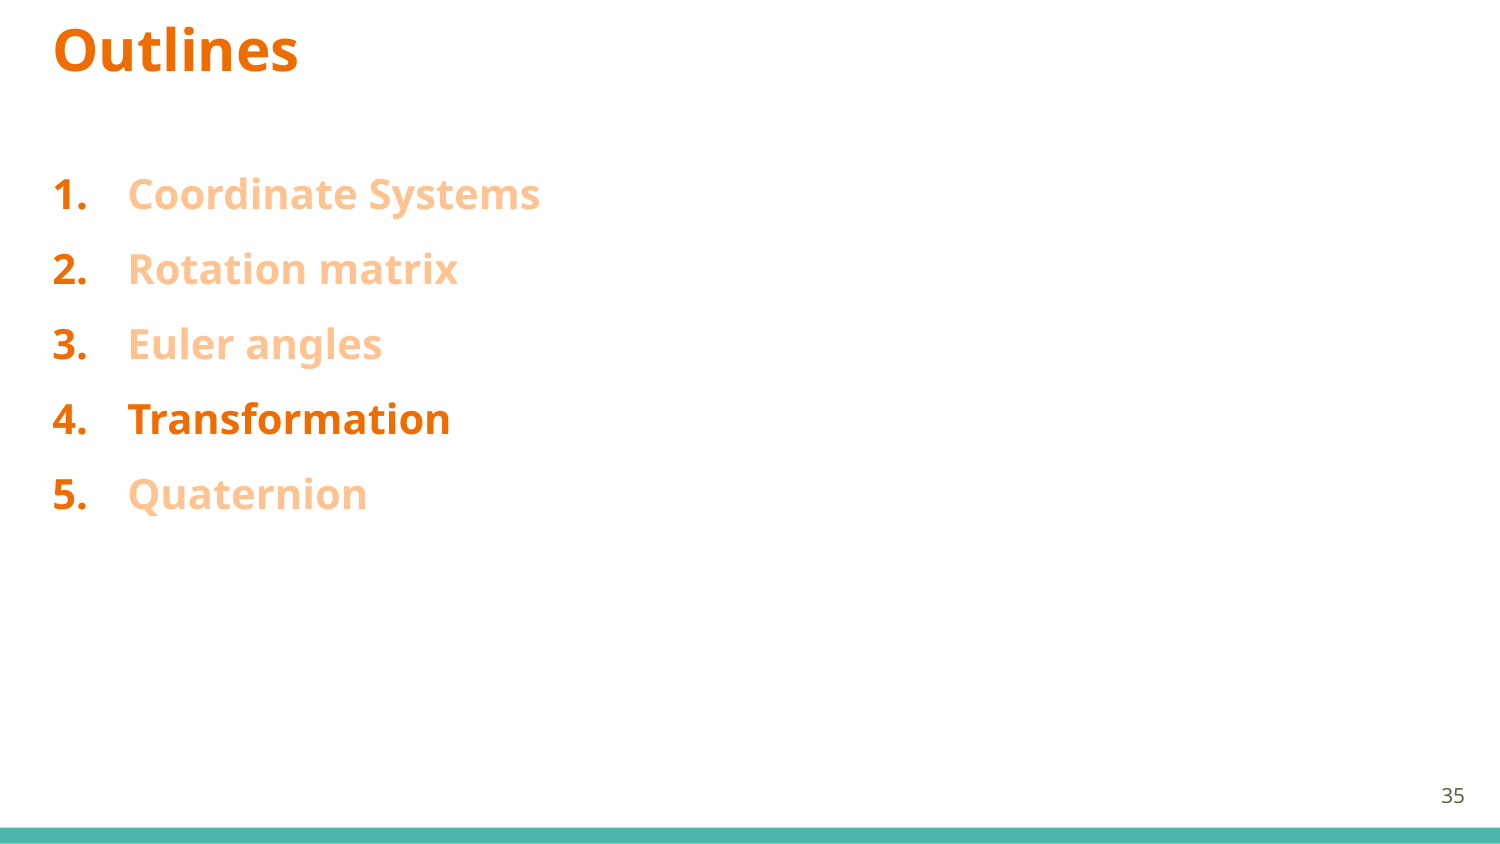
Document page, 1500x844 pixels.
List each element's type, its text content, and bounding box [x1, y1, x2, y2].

title Outlines [37, 0, 1045, 114]
slide_number 35 [1389, 764, 1480, 830]
text_box Coordinate Systems Rotation matrix Euler angles Transformation Quaternion [37, 135, 659, 526]
